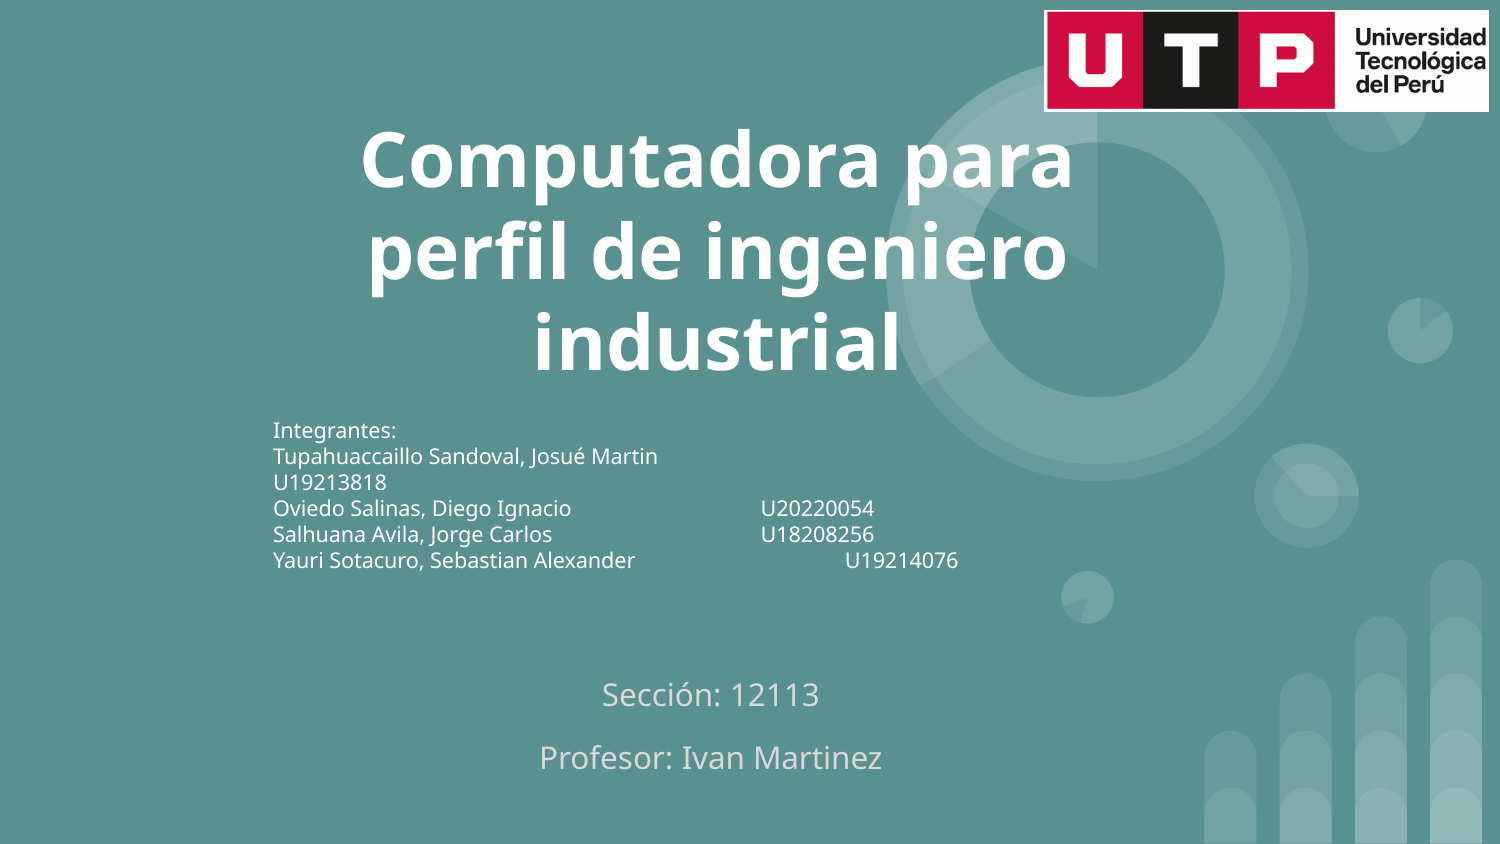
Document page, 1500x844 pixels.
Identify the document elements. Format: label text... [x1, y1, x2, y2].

subtitle Integrantes: Tupahuaccaillo Sandoval, Josué Martin U19213818 Oviedo Salinas, Diego Ignacio U20220054 Salhuana Avila, Jorge Carlos U18208256 Yauri Sotacuro, Sebastian Alexander U19214076 [258, 402, 1024, 608]
title Computadora para perfil de ingeniero industrial [258, 95, 1178, 403]
picture [1043, 10, 1489, 112]
list Sección: 12113 Profesor: Ivan Martinez [312, 660, 1109, 786]
